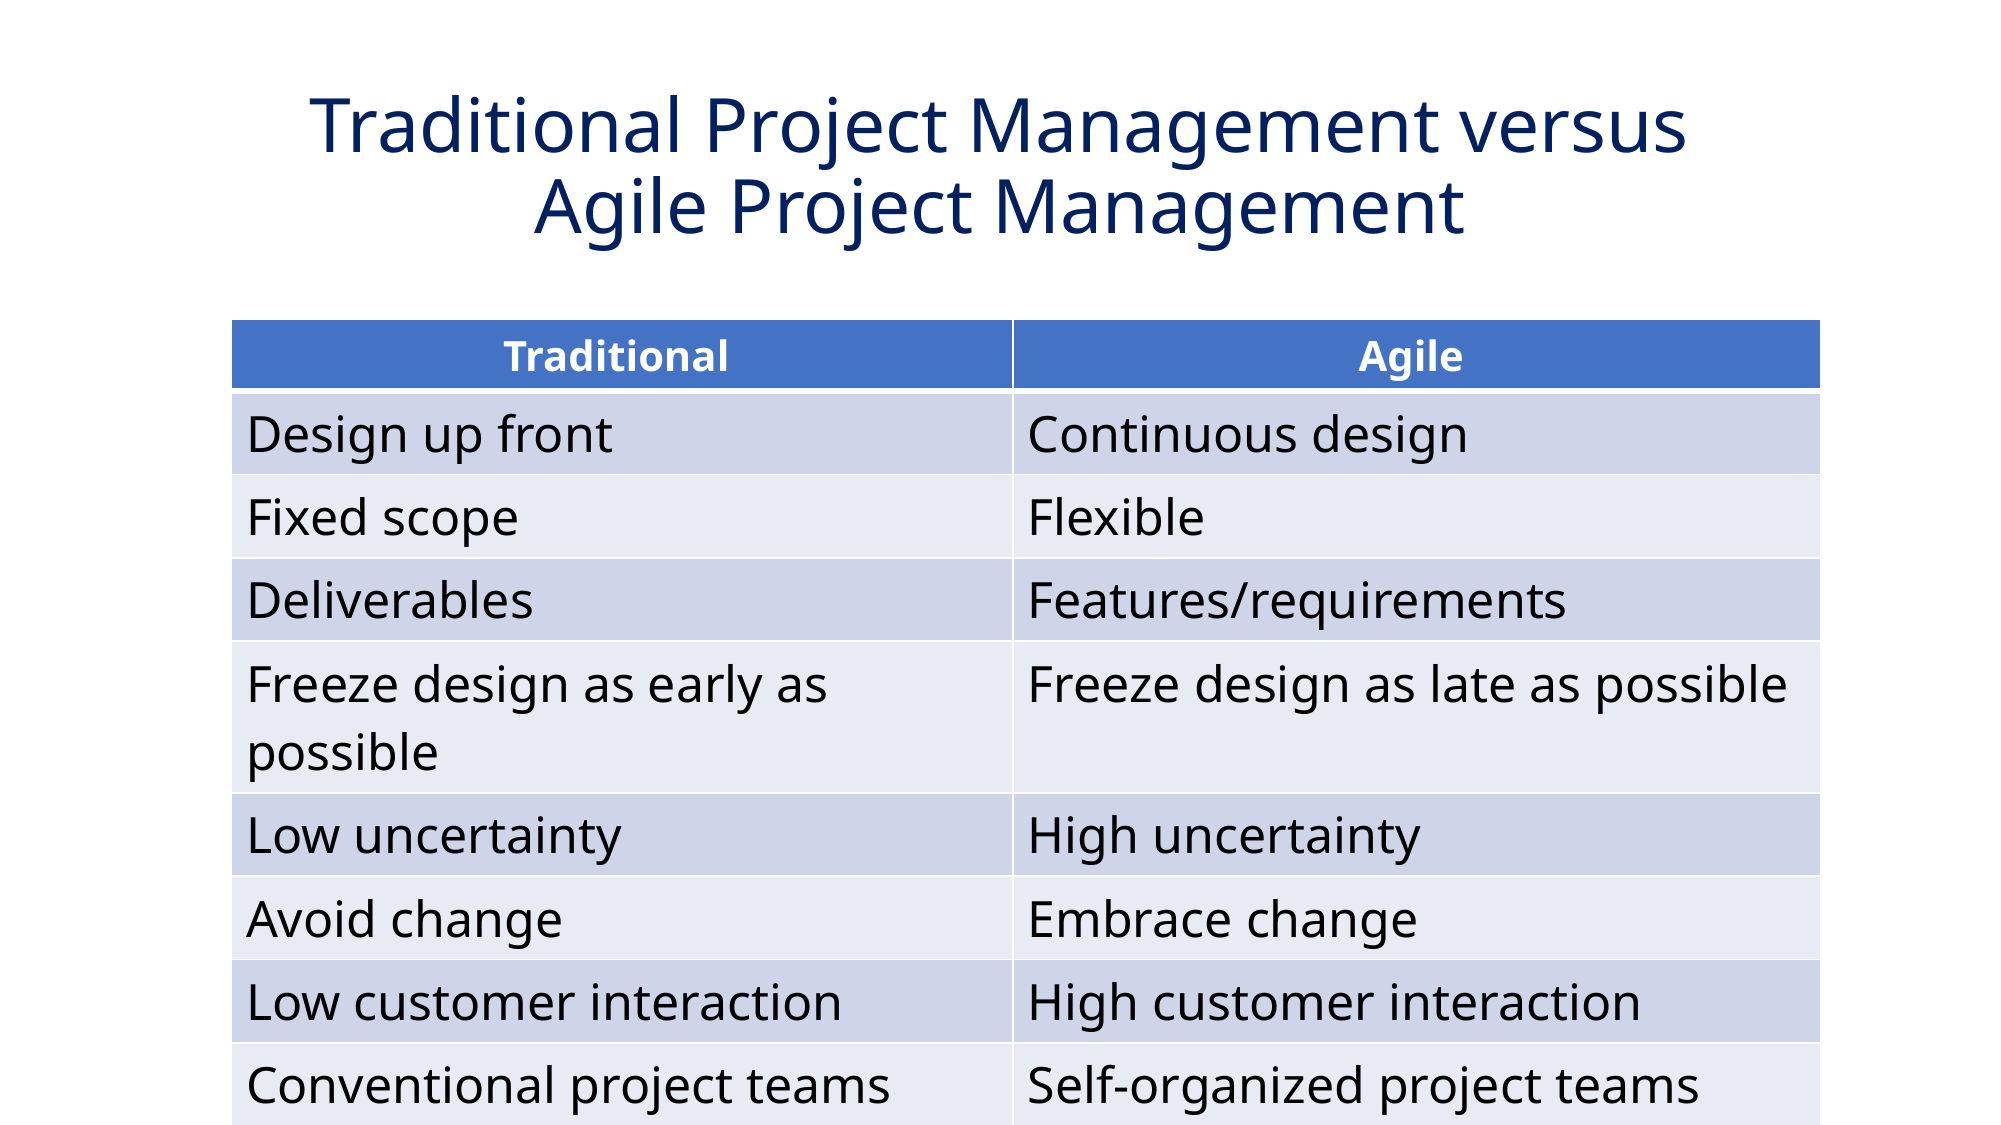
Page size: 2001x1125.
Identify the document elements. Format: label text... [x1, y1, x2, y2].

table_cell Low customer interaction [232, 960, 1012, 1042]
table_cell Conventional project teams [232, 1044, 1012, 1125]
table_header Traditional [232, 320, 1012, 388]
table_cell Features/requirements [1014, 559, 1820, 640]
table_cell Continuous design [1014, 394, 1820, 474]
table_cell Avoid change [232, 877, 1012, 959]
table_cell Self-organized project teams [1014, 1044, 1820, 1125]
table_cell Freeze design as early as possible [232, 642, 1012, 792]
title Traditional Project Management versus Agile Project Management [137, 59, 1863, 278]
table_cell Flexible [1014, 475, 1820, 557]
table_cell Deliverables [232, 559, 1012, 640]
table_cell High customer interaction [1014, 960, 1820, 1042]
table_header Agile [1014, 320, 1820, 388]
table_cell Design up front [232, 394, 1012, 474]
table_cell Fixed scope [232, 475, 1012, 557]
table_cell High uncertainty [1014, 794, 1820, 875]
table_cell Freeze design as late as possible [1014, 642, 1820, 792]
table_cell Low uncertainty [232, 794, 1012, 875]
table_cell Embrace change [1014, 877, 1820, 959]
